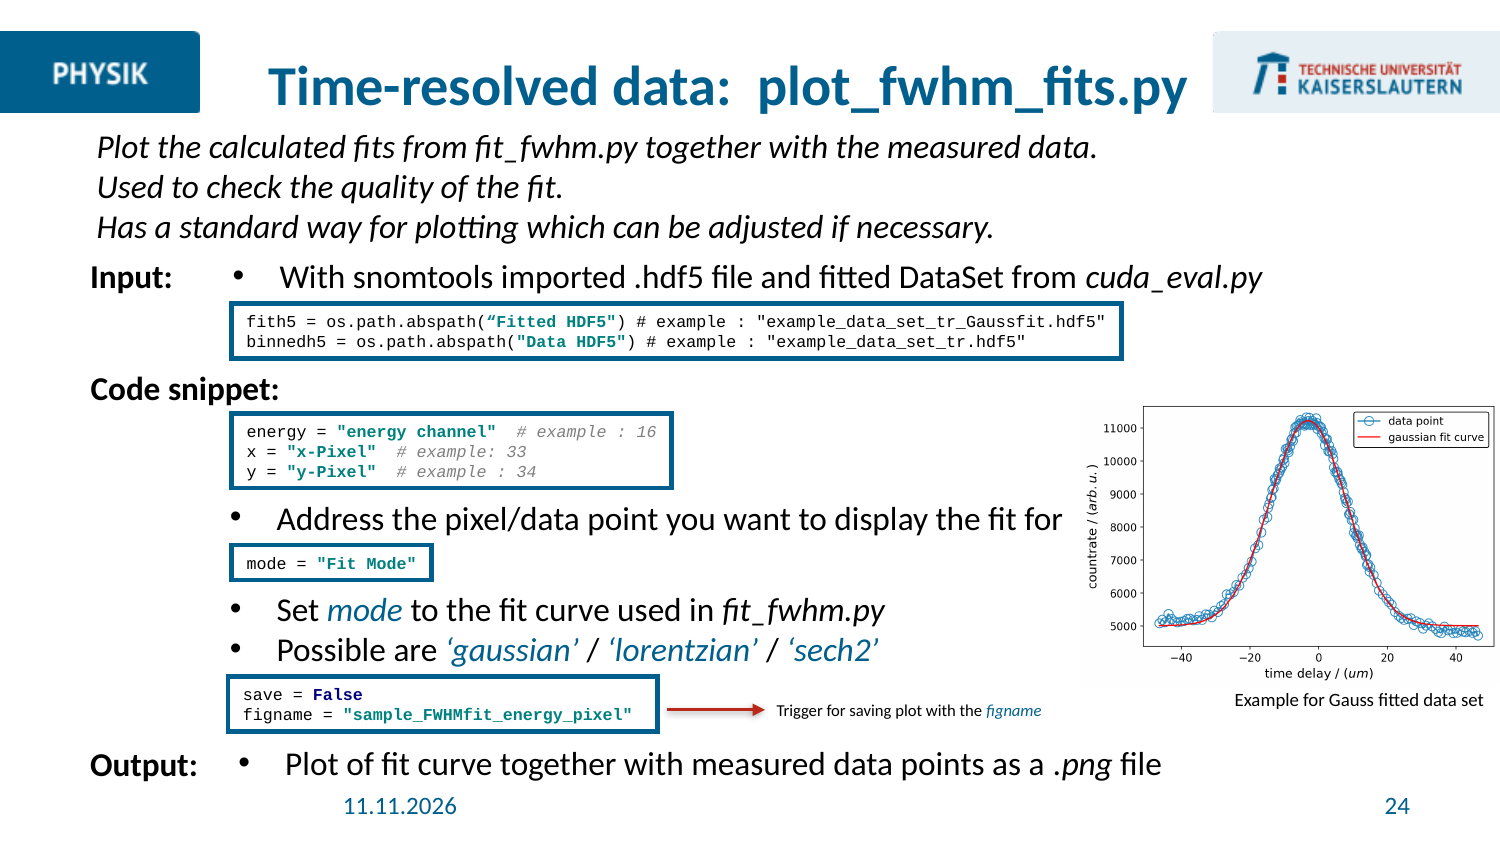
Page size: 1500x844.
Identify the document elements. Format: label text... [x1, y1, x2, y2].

text_box Input: [75, 247, 188, 303]
text_box save = False figname = "sample_FWHMfit_energy_pixel" [227, 676, 658, 732]
text_box With snomtools imported .hdf5 file and fitted DataSet from cuda_eval.py [218, 247, 1278, 303]
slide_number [327, 790, 678, 827]
slide_number 24 [1074, 782, 1425, 827]
text_box Time-resolved data: plot_fwhm_fits.py [253, 41, 1317, 136]
text_box Code snippet: [75, 359, 296, 415]
text_box Trigger for saving plot with the figname [761, 692, 1057, 727]
text_box Set mode to the fit curve used in fit_fwhm.py Possible are ‘gaussian’ / ‘lorentzian’ / ‘sech2’ [214, 580, 1075, 676]
text_box Example for Gauss fitted data set [1219, 694, 1499, 718]
text_box Plot of fit curve together with measured data points as a .png file [223, 735, 1177, 790]
text_box Plot the calculated fits from fit_fwhm.py together with the measured data. Used to check the quality of the fit. Has a standard way for plotting which can be adjusted if necessary. [81, 118, 1116, 253]
text_box fith5 = os.path.abspath(“Fitted HDF5") # example : "example_data_set_tr_Gaussfit.hdf5" binnedh5 = os.path.abspath("Data HDF5") # example : "example_data_set_tr.hdf5" [231, 303, 1122, 359]
text_box Output: [75, 735, 214, 791]
text_box mode = "Fit Mode" [231, 545, 432, 580]
text_box energy = "energy channel" # example : 16 x = "x-Pixel" # example: 33 y = "y-Pixel" # example : 34 [231, 413, 672, 489]
text_box Address the pixel/data point you want to display the fit for [214, 489, 1075, 544]
picture [1080, 400, 1500, 687]
